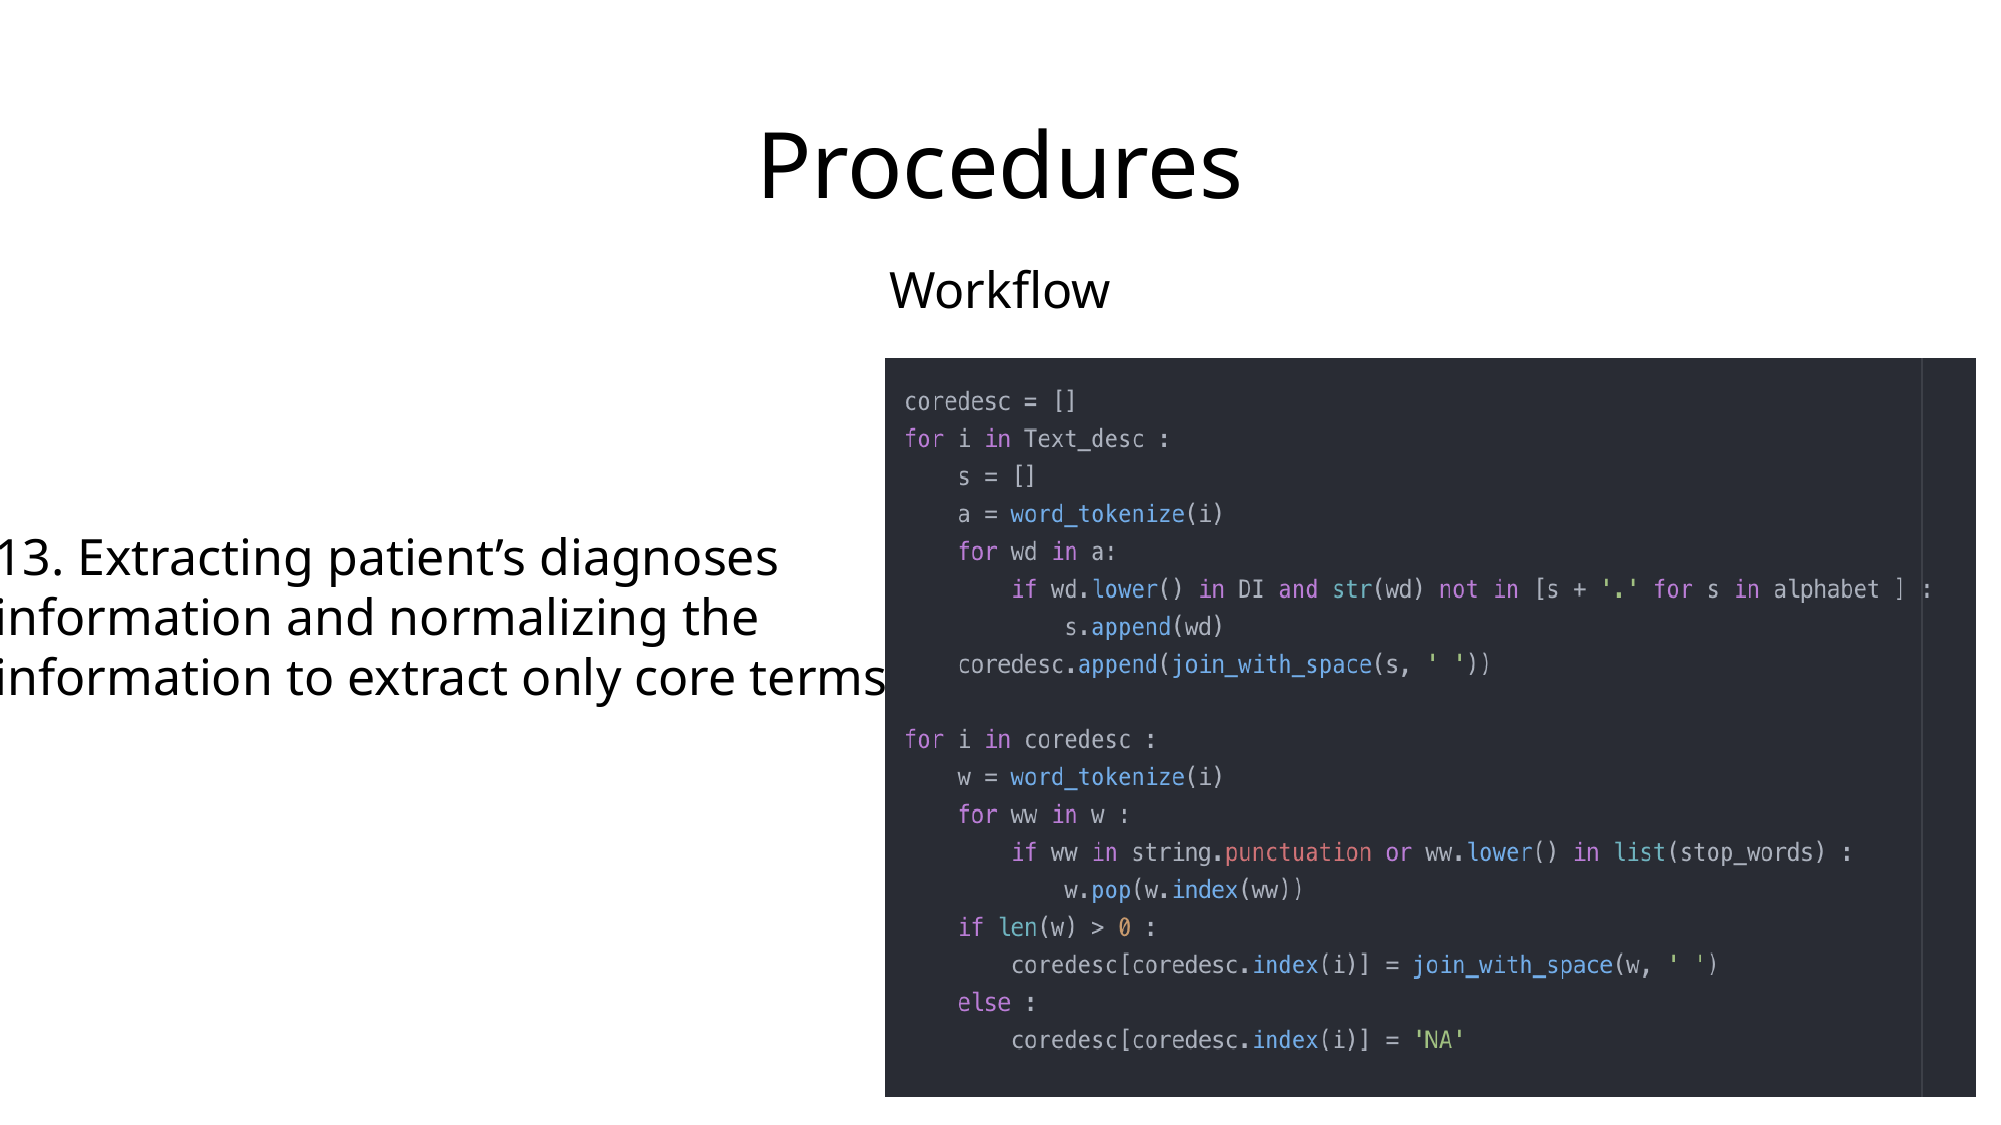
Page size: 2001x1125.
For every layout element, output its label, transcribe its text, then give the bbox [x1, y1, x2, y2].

picture [885, 358, 1976, 1097]
title Procedures [137, 59, 1863, 180]
text_box 13. Extracting patient’s diagnoses information and normalizing the information to extract only core terms. [0, 517, 885, 833]
text_box Workflow [137, 180, 1863, 398]
